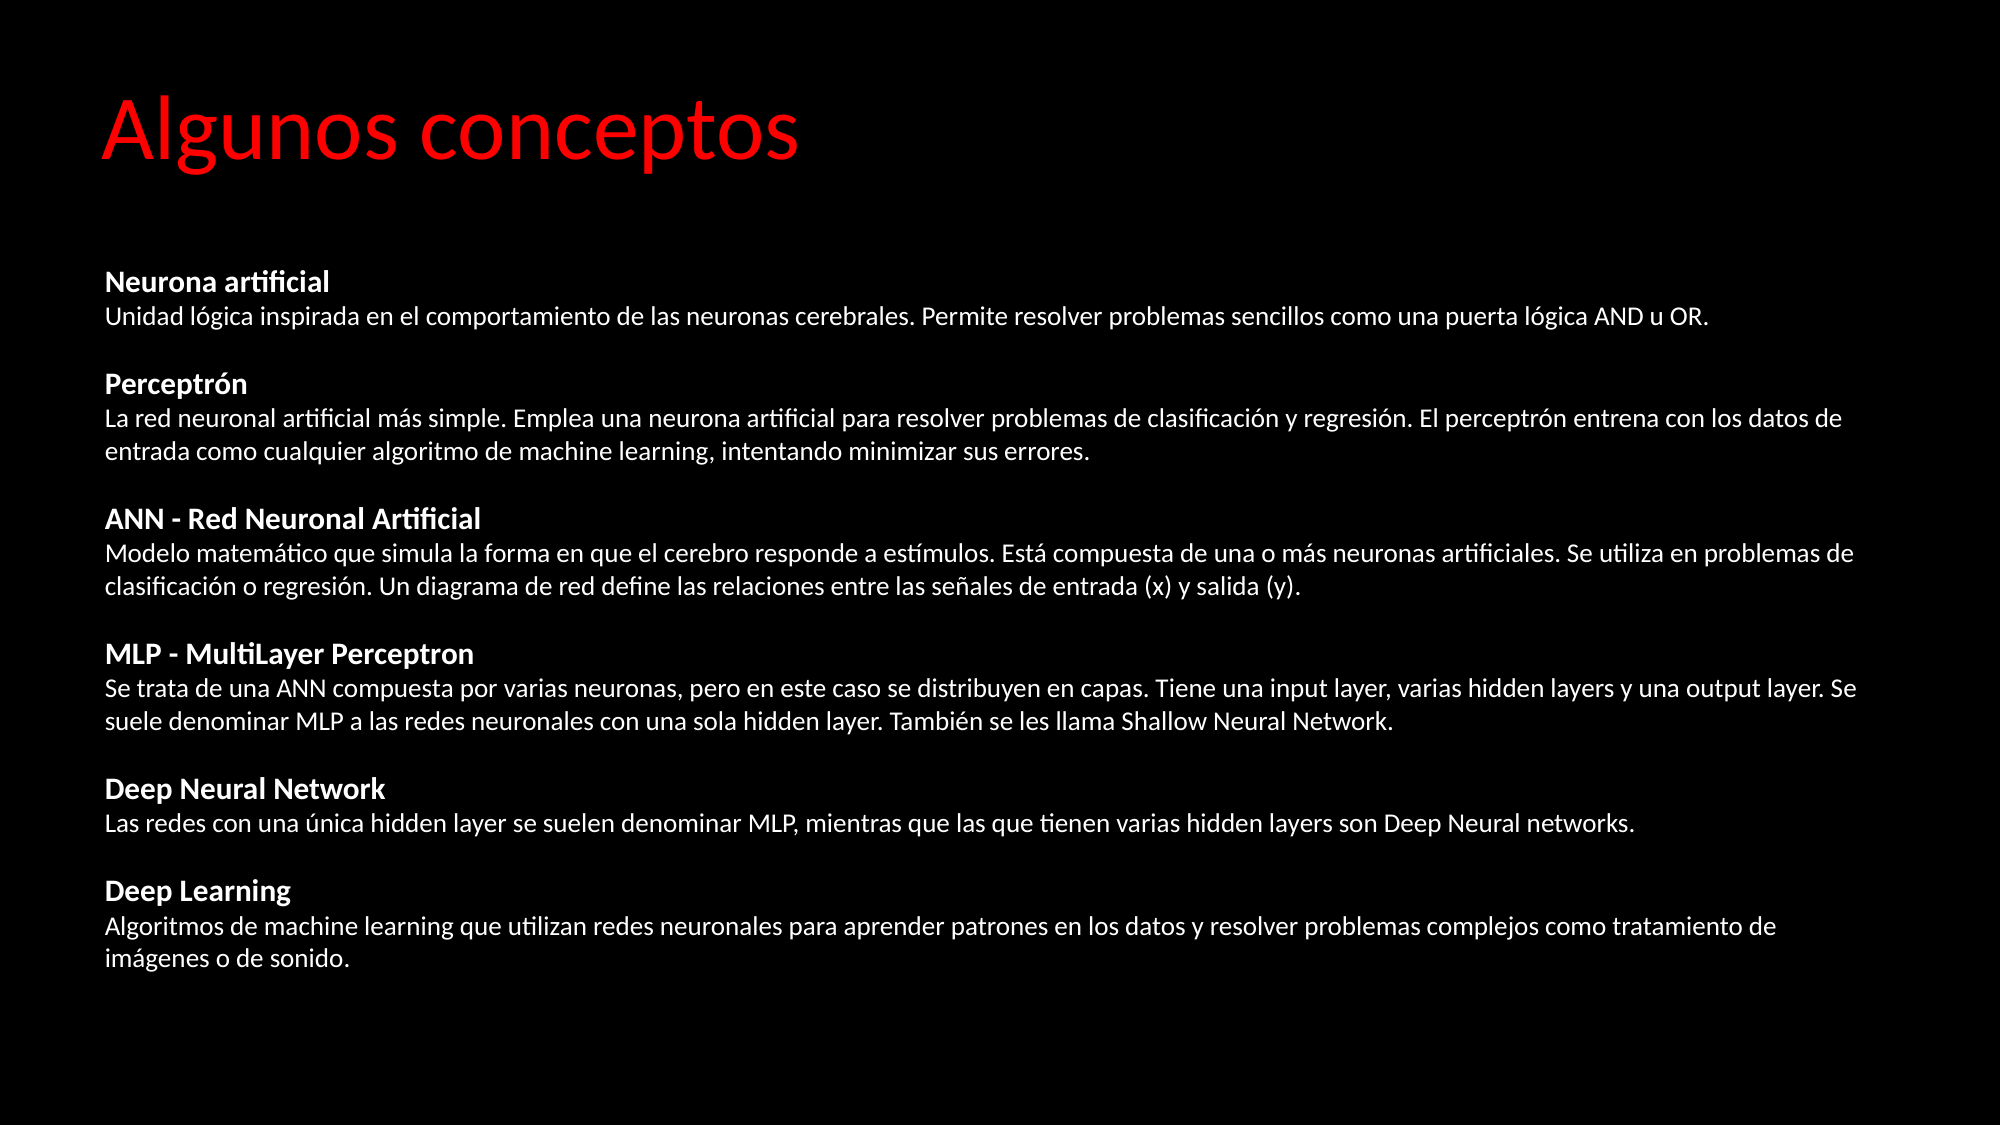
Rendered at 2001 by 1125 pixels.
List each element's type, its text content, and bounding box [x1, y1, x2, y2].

title Algunos conceptos [86, 72, 1818, 190]
text_box Neurona artificial Unidad lógica inspirada en el comportamiento de las neuronas cerebrales. Permite resolver problemas sencillos como una puerta lógica AND u OR. Perceptrón La red neuronal artificial más simple. Emplea una neurona artificial para resolver problemas de clasificación y regresión. El perceptrón entrena con los datos de entrada como cualquier algoritmo de machine learning, intentando minimizar sus errores. ANN - Red Neuronal Artificial Modelo matemático que simula la forma en que el cerebro responde a estímulos. Está compuesta de una o más neuronas artificiales. Se utiliza en problemas de clasificación o regresión. Un diagrama de red define las relaciones entre las señales de entrada (x) y salida (y). MLP - MultiLayer Perceptron Se trata de una ANN compuesta por varias neuronas, pero en este caso se distribuyen en capas. Tiene una input layer, varias hidden layers y una output layer. Se suele denominar MLP a las redes neuronales con una sola hidden layer. También se les llama Shallow Neural Network. Deep Neural Network Las redes con una única hidden layer se suelen denominar MLP, mientras que las que tienen varias hidden layers son Deep Neural networks. Deep Learning Algoritmos de machine learning que utilizan redes neuronales para aprender patrones en los datos y resolver problemas complejos como tratamiento de imágenes o de sonido. [89, 253, 1877, 1009]
